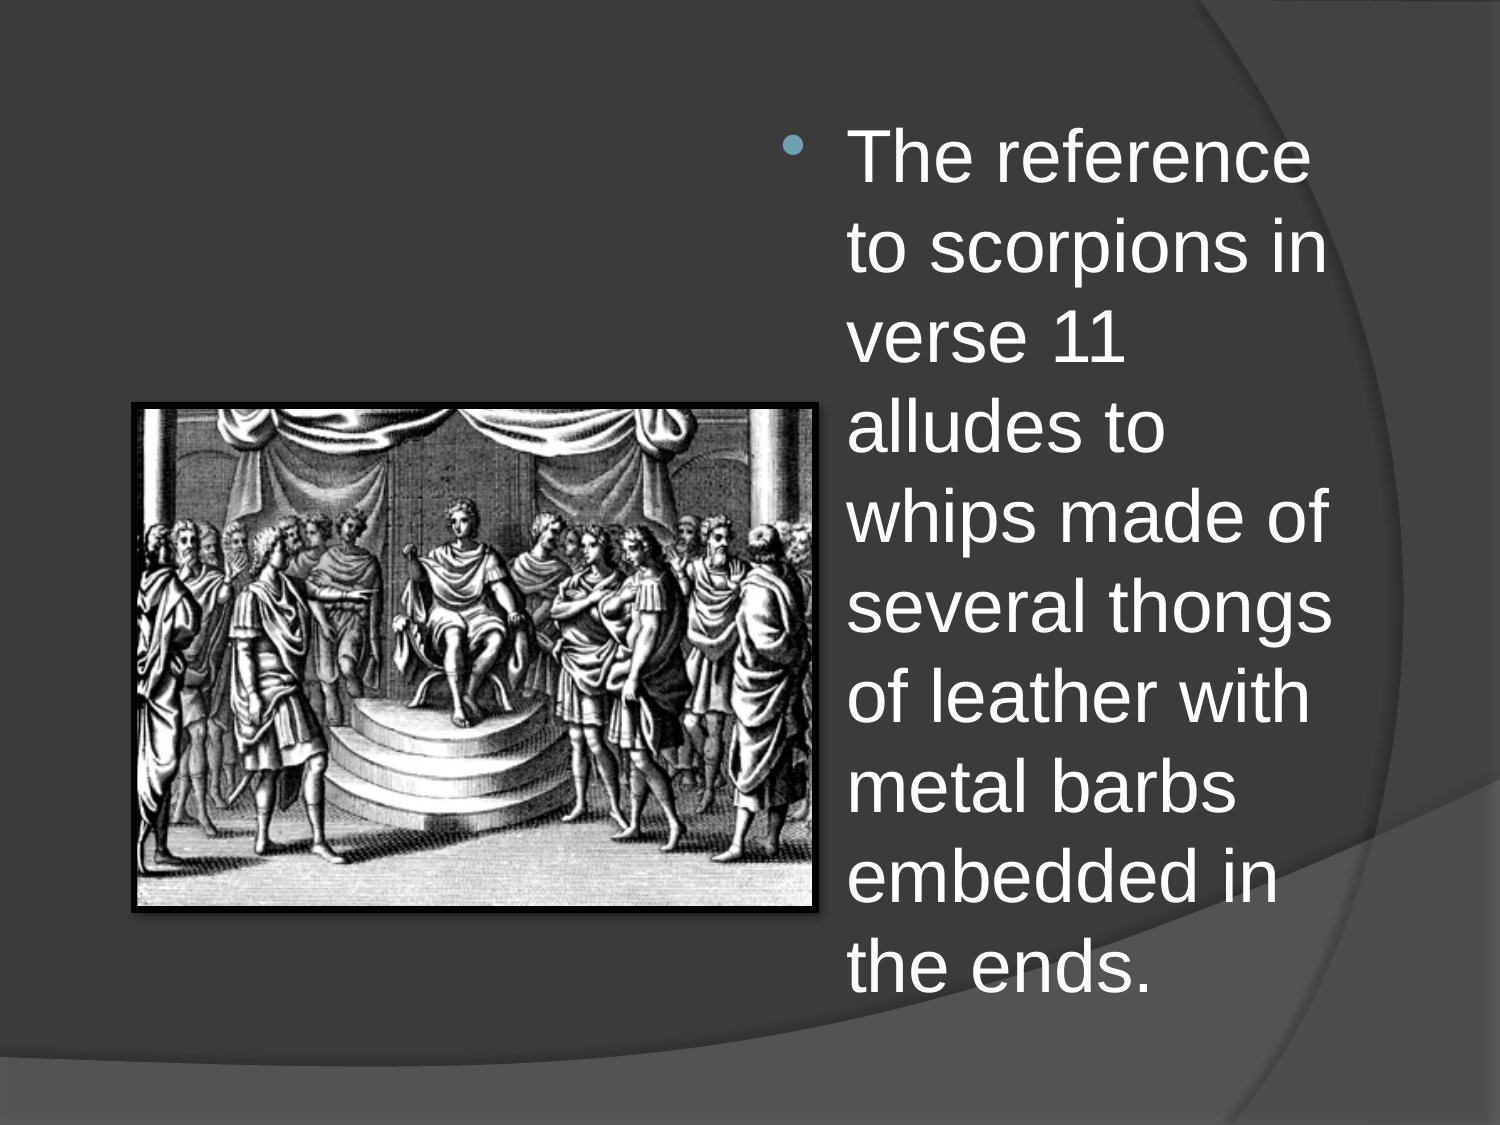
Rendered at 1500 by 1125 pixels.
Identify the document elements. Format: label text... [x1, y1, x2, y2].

text_box The reference to scorpions in verse 11 alludes to whips made of several thongs of leather with metal barbs embedded in the ends. [762, 99, 1350, 1013]
picture [137, 408, 813, 907]
